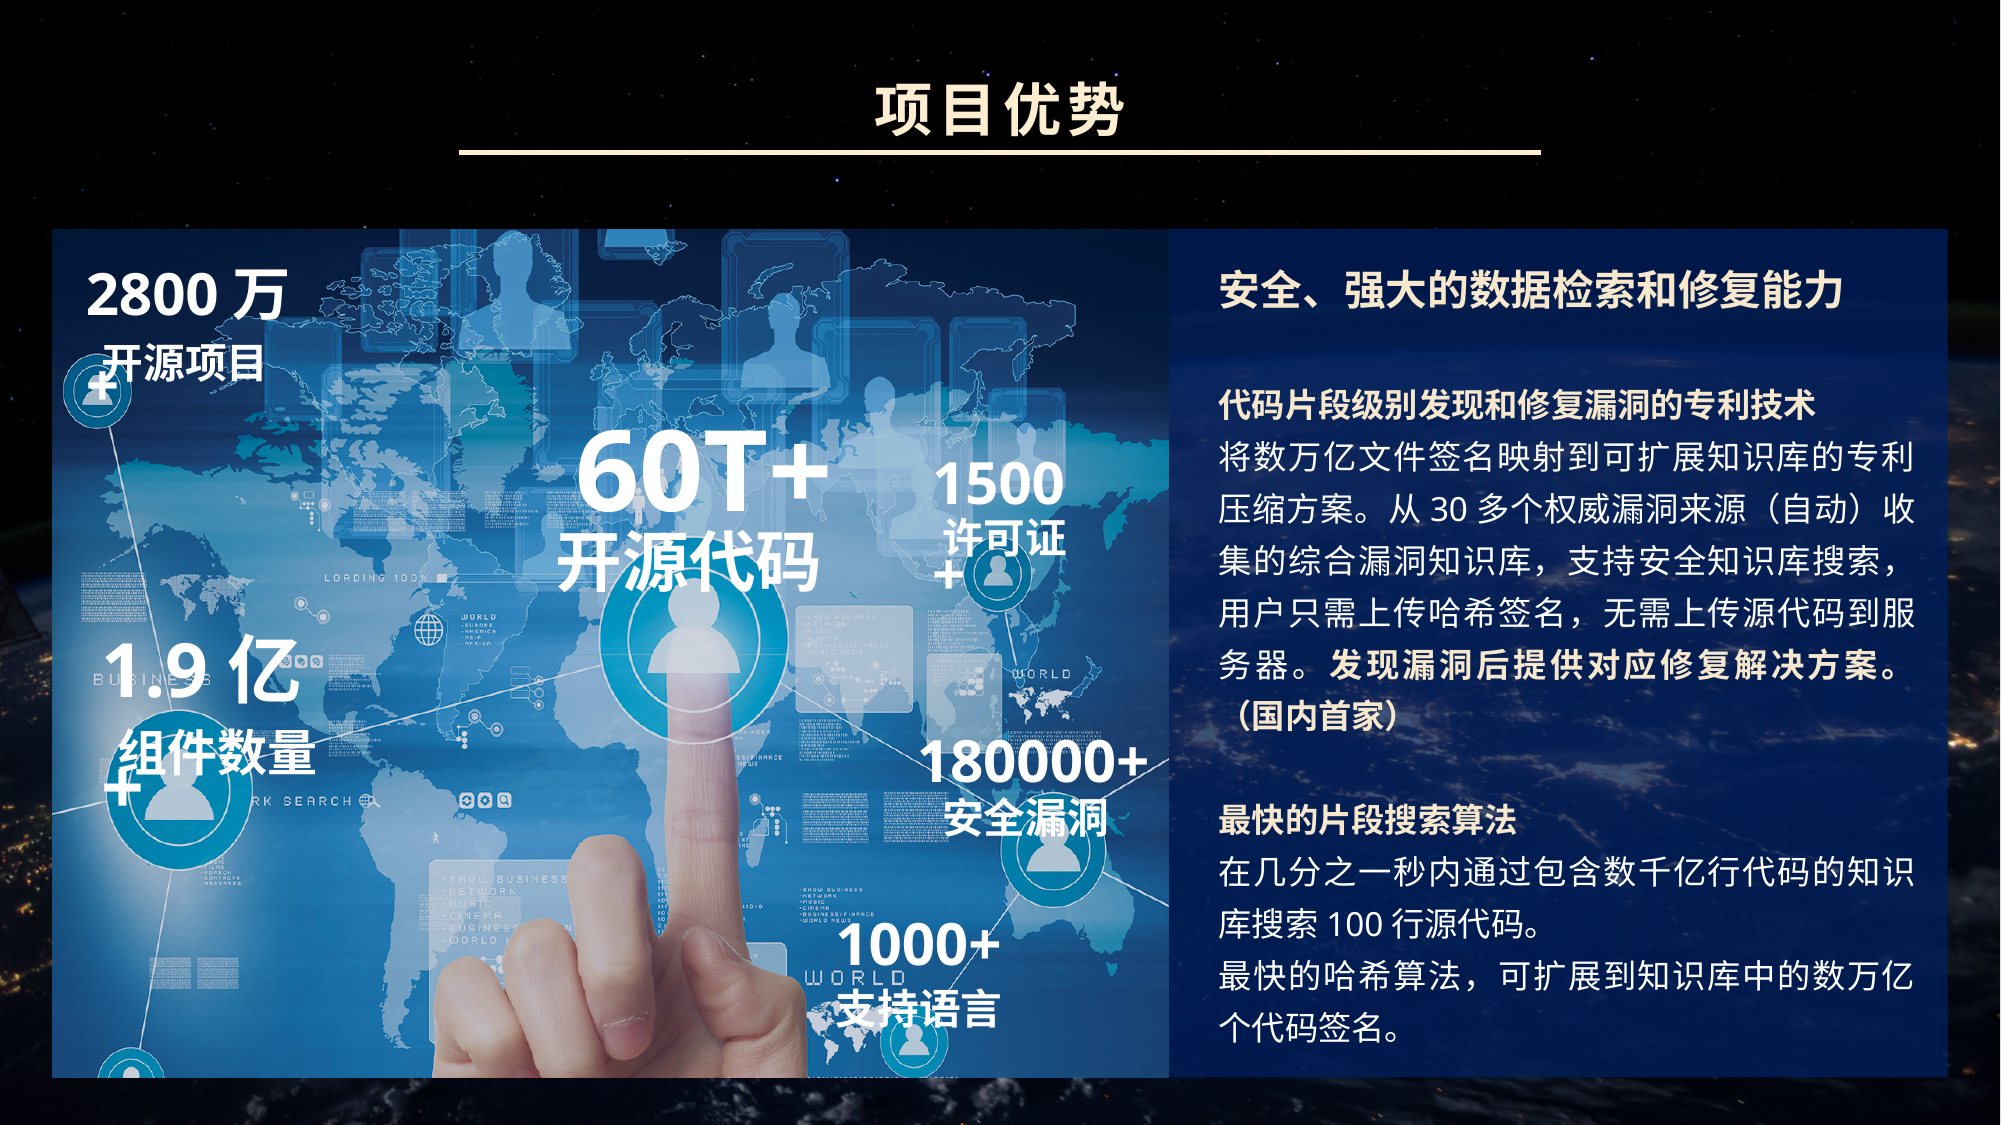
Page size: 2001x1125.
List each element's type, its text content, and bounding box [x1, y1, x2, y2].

text_box 安全、强大的数据检索和修复能力 代码片段级别发现和修复漏洞的专利技术 将数万亿文件签名映射到可扩展知识库的专利压缩方案。从30多个权威漏洞来源（自动）收集的综合漏洞知识库，支持安全知识库搜索，用户只需上传哈希签名，无需上传源代码到服务器。发现漏洞后提供对应修复解决方案。（国内首家） 最快的片段搜索算法 在几分之一秒内通过包含数千亿行代码的知识库搜索100行源代码。 最快的哈希算法，可扩展到知识库中的数万亿个代码签名。 [1203, 241, 1931, 1100]
picture [0, 0, 2001, 1125]
text_box [51, 228, 1949, 1078]
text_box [52, 229, 1169, 1078]
text_box 项目优势 [814, 65, 1186, 150]
